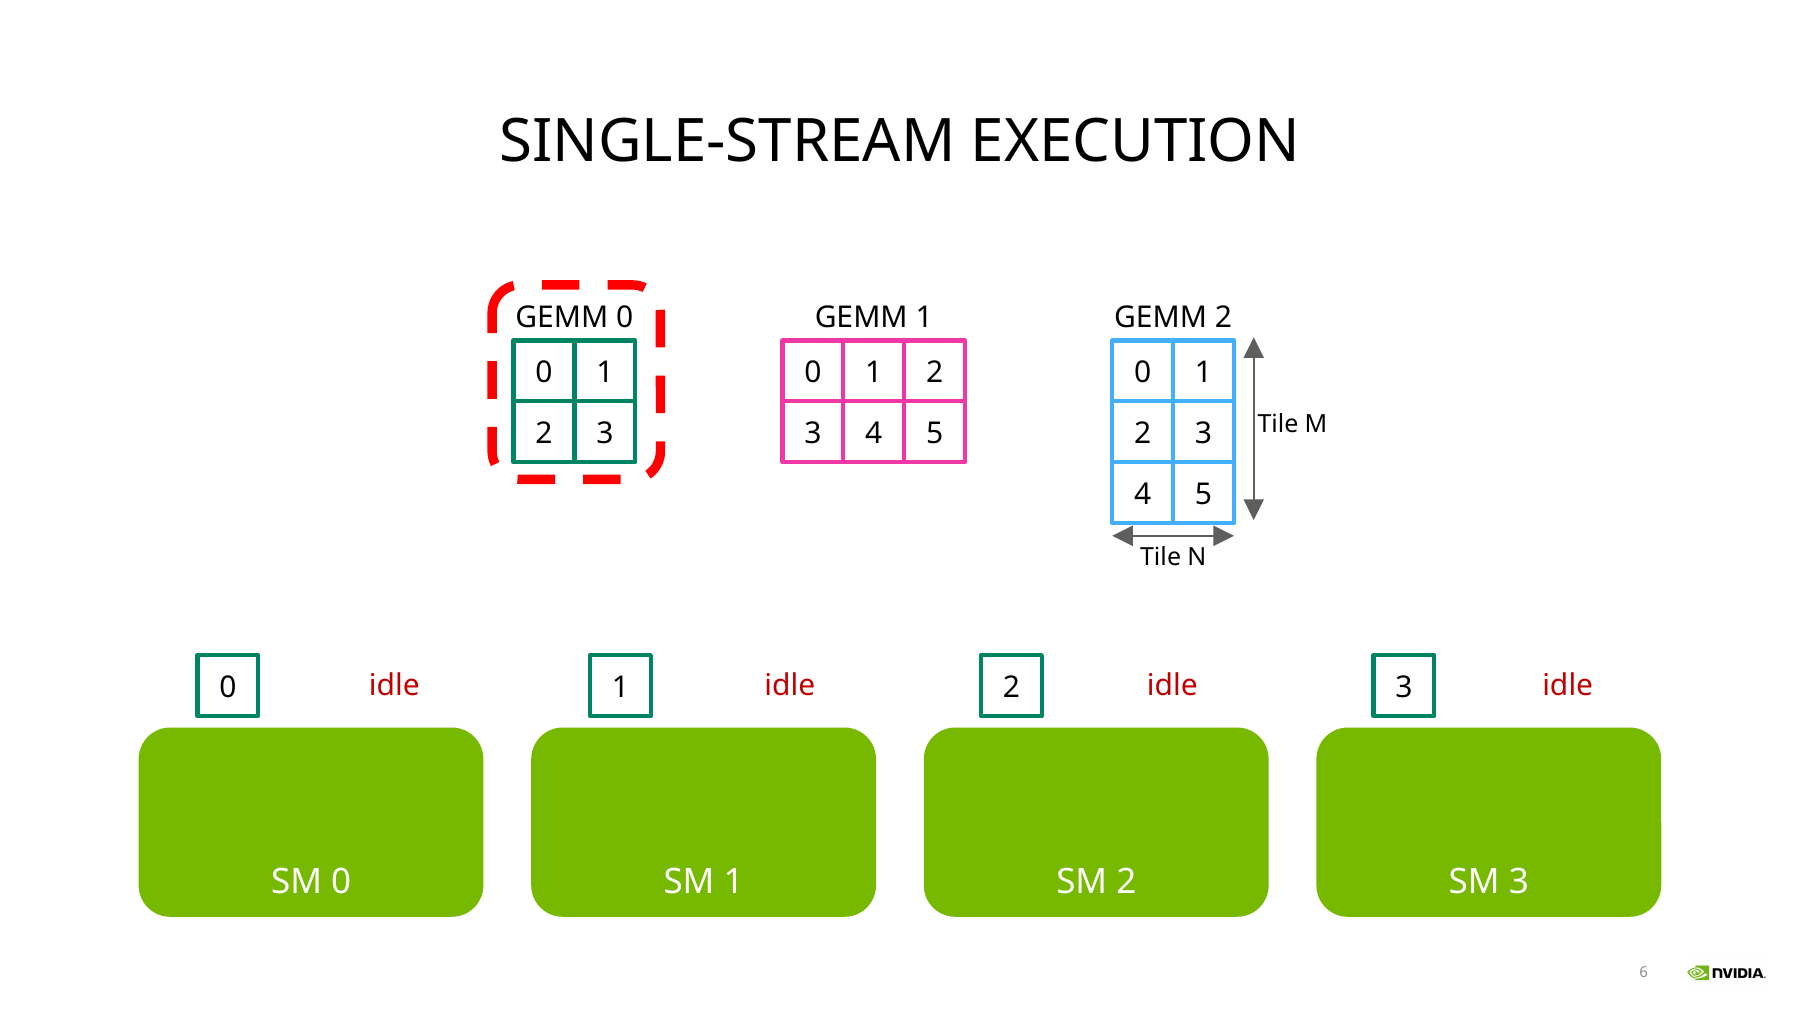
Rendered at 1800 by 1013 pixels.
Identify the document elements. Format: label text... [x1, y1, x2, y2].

text_box idle [339, 660, 450, 711]
text_box idle [1117, 660, 1228, 711]
text_box 3 [1371, 653, 1436, 718]
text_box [1084, 293, 1263, 524]
title Single-Stream Execution [81, 85, 1719, 183]
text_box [782, 293, 966, 463]
text_box 0 [195, 653, 260, 718]
text_box idle [734, 660, 845, 711]
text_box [485, 293, 664, 463]
picture [1687, 953, 1766, 993]
text_box 1 [588, 653, 653, 718]
text_box idle [1512, 660, 1623, 711]
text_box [138, 727, 1662, 918]
text_box [502, 282, 650, 291]
text_box 2 [979, 653, 1044, 718]
text_box Tile M [1267, 401, 1383, 447]
text_box Tile N [1082, 534, 1264, 580]
text_box [499, 471, 656, 482]
